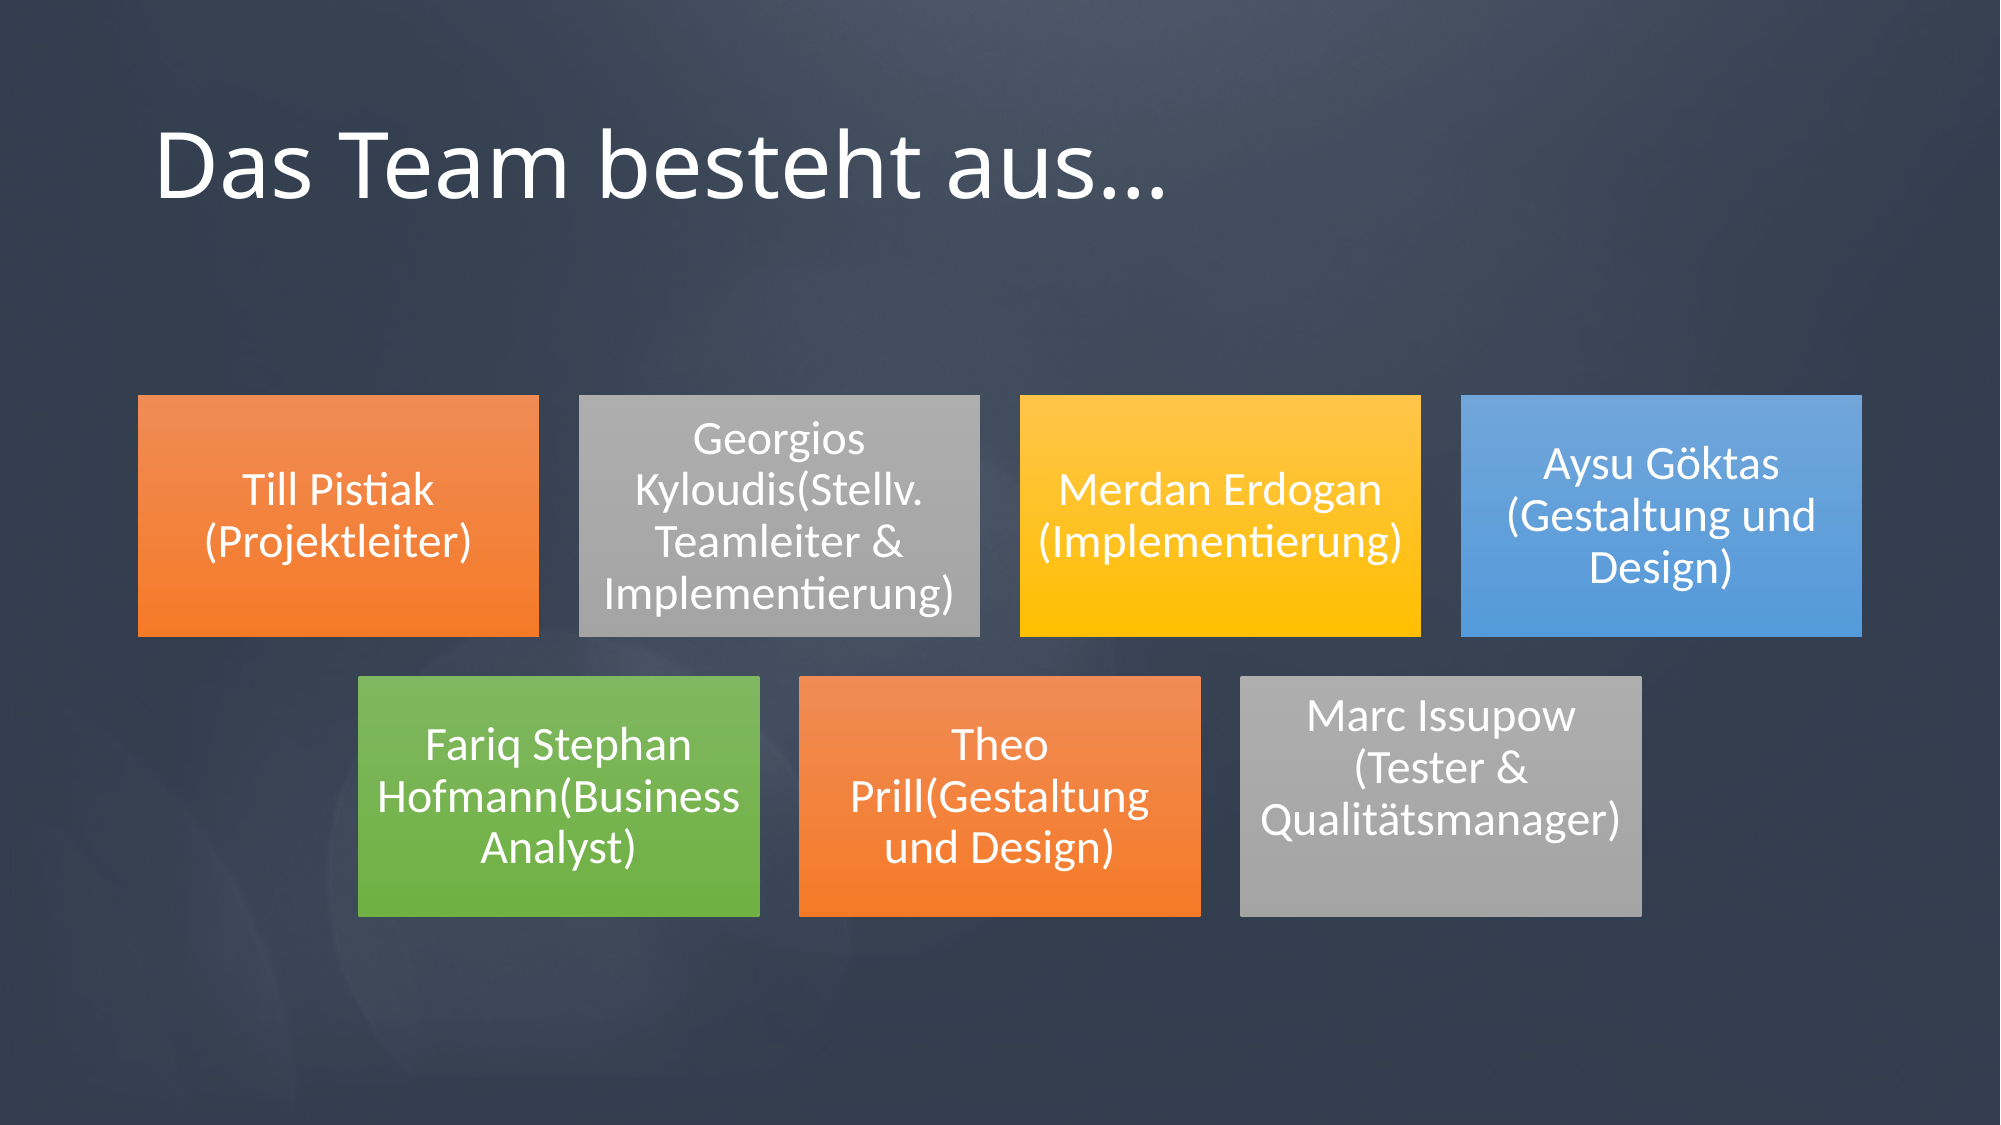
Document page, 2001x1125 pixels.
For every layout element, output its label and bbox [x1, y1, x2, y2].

list [137, 299, 1863, 1014]
picture [0, 0, 2000, 1125]
